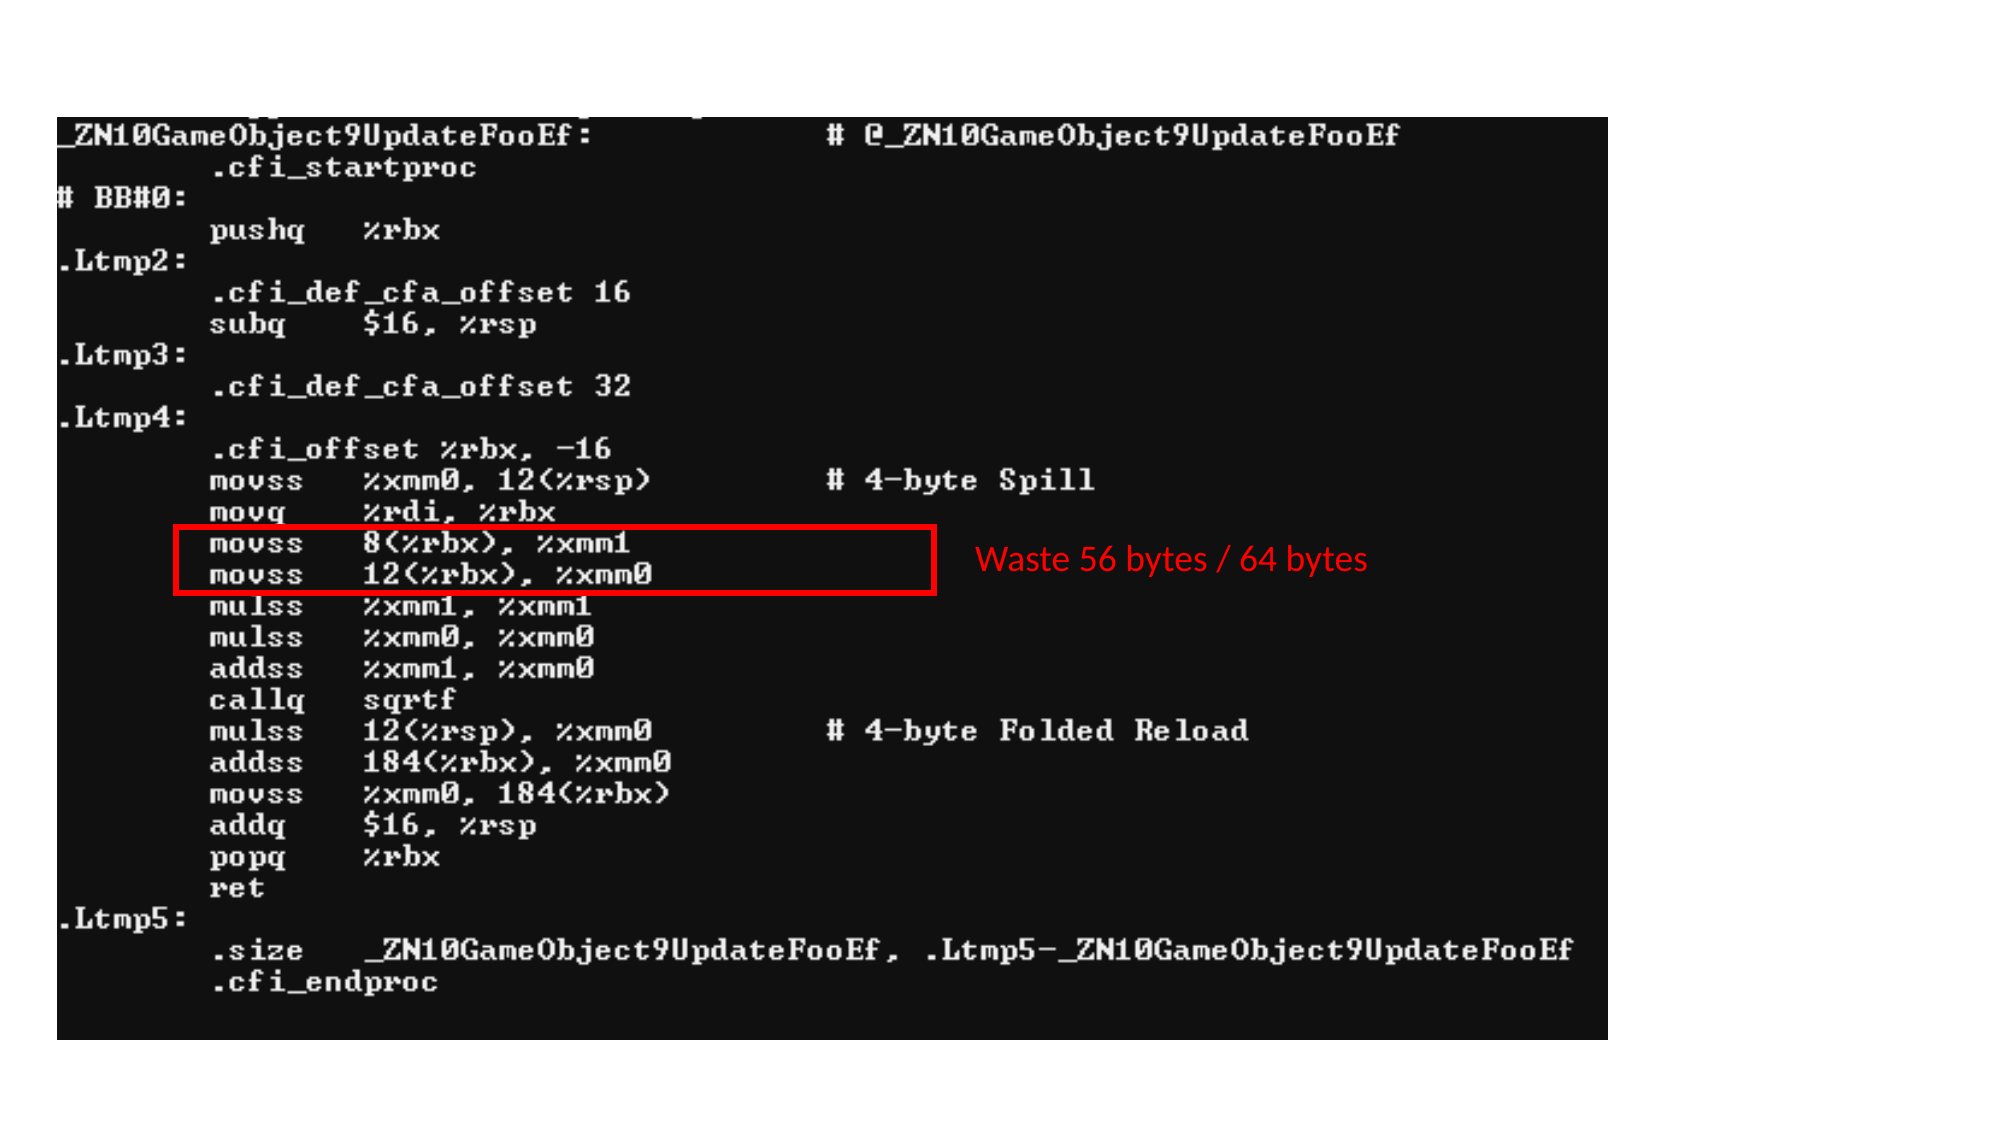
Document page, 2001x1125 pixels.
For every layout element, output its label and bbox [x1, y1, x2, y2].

picture [57, 117, 1608, 1040]
